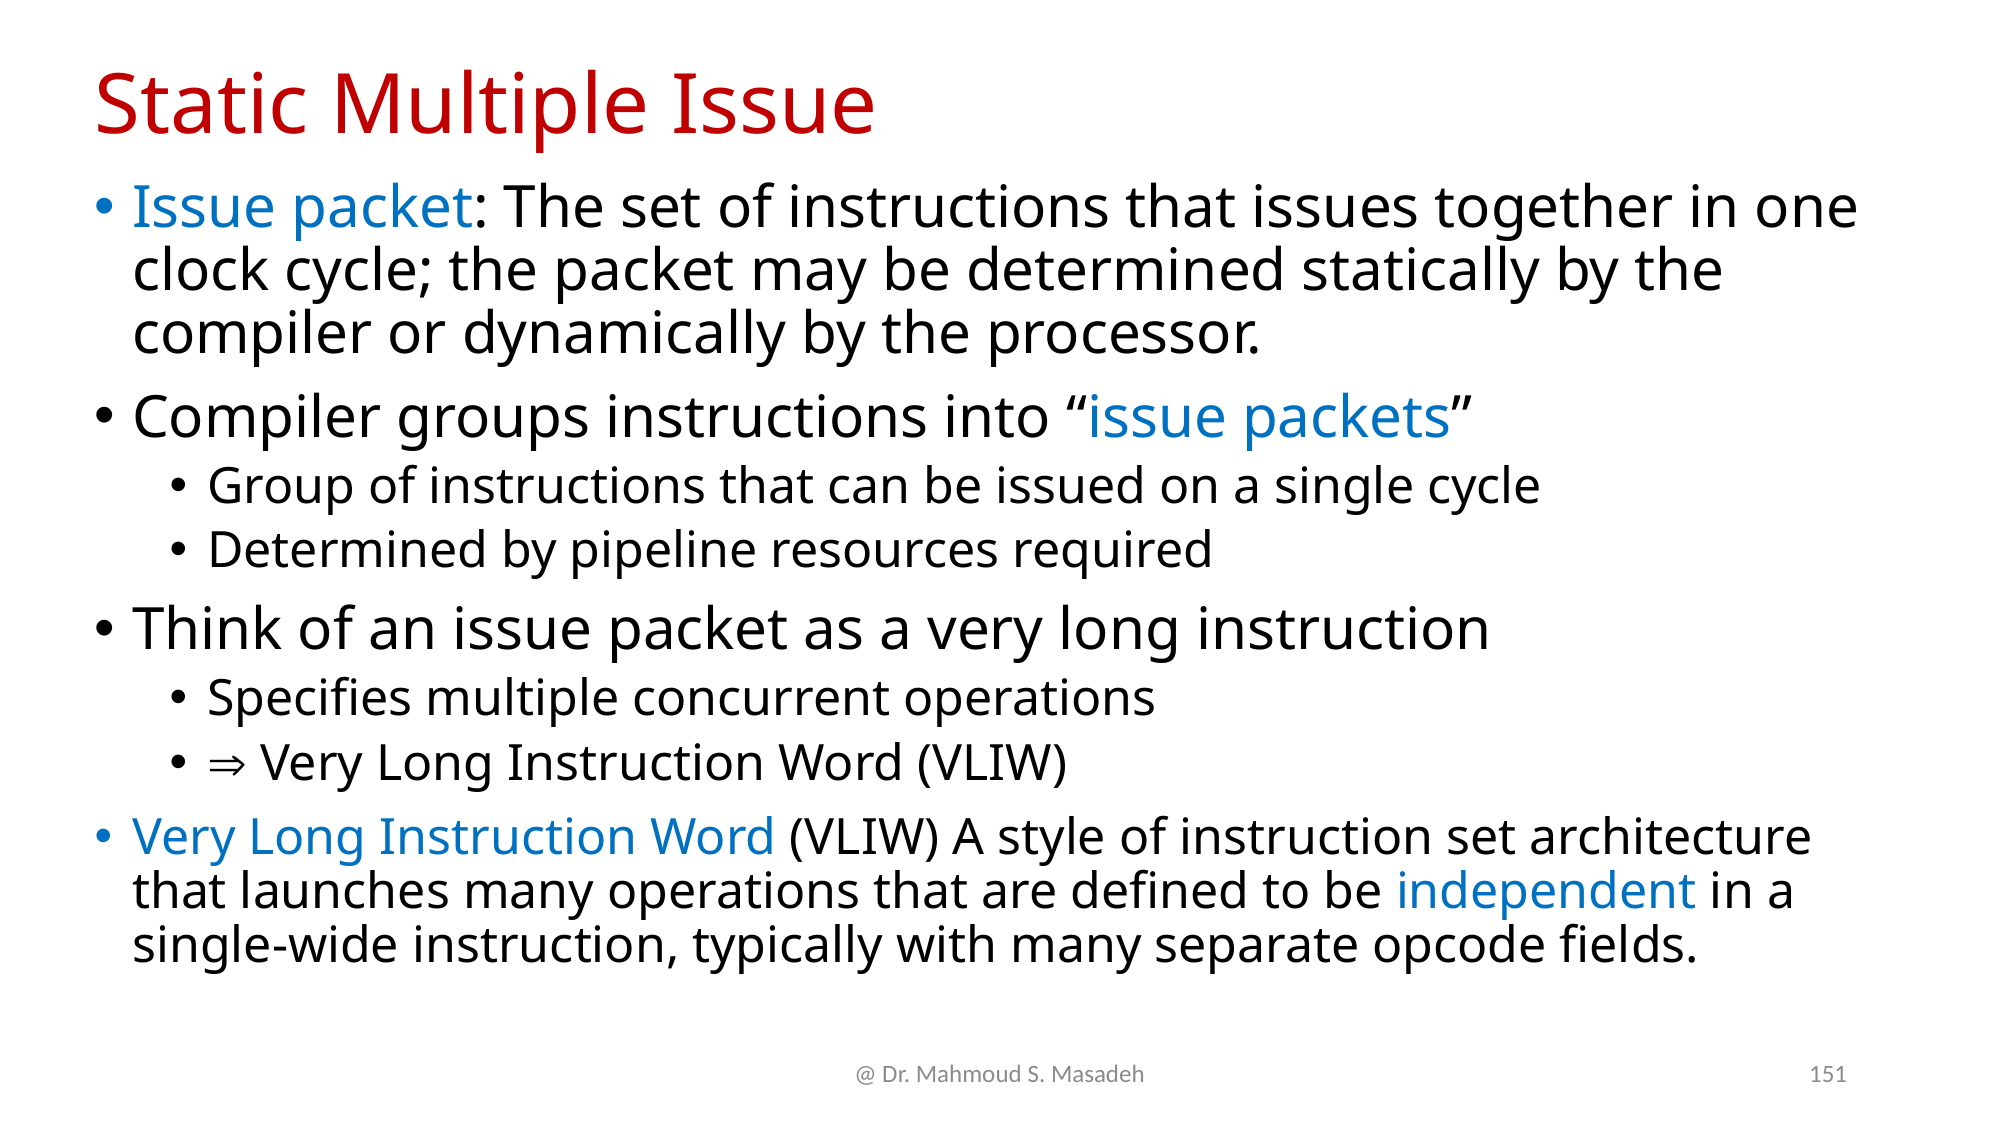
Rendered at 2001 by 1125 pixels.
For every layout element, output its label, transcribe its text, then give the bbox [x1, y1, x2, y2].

title Static Multiple Issue [79, 59, 1929, 154]
footer @ Dr. Mahmoud S. Masadeh [662, 1042, 1338, 1103]
text_box Issue packet: The set of instructions that issues together in one clock cycle; the packet may be determined statically by the compiler or dynamically by the processor. Compiler groups instructions into “issue packets” Group of instructions that can be issued on a single cycle Determined by pipeline resources required Think of an issue packet as a very long instruction Specifies multiple concurrent operations  Very Long Instruction Word (VLIW) Very Long Instruction Word (VLIW) A style of instruction set architecture that launches many operations that are defined to be independent in a single-wide instruction, typically with many separate opcode fields. [79, 170, 1928, 1006]
slide_number 151 [1412, 1042, 1863, 1103]
